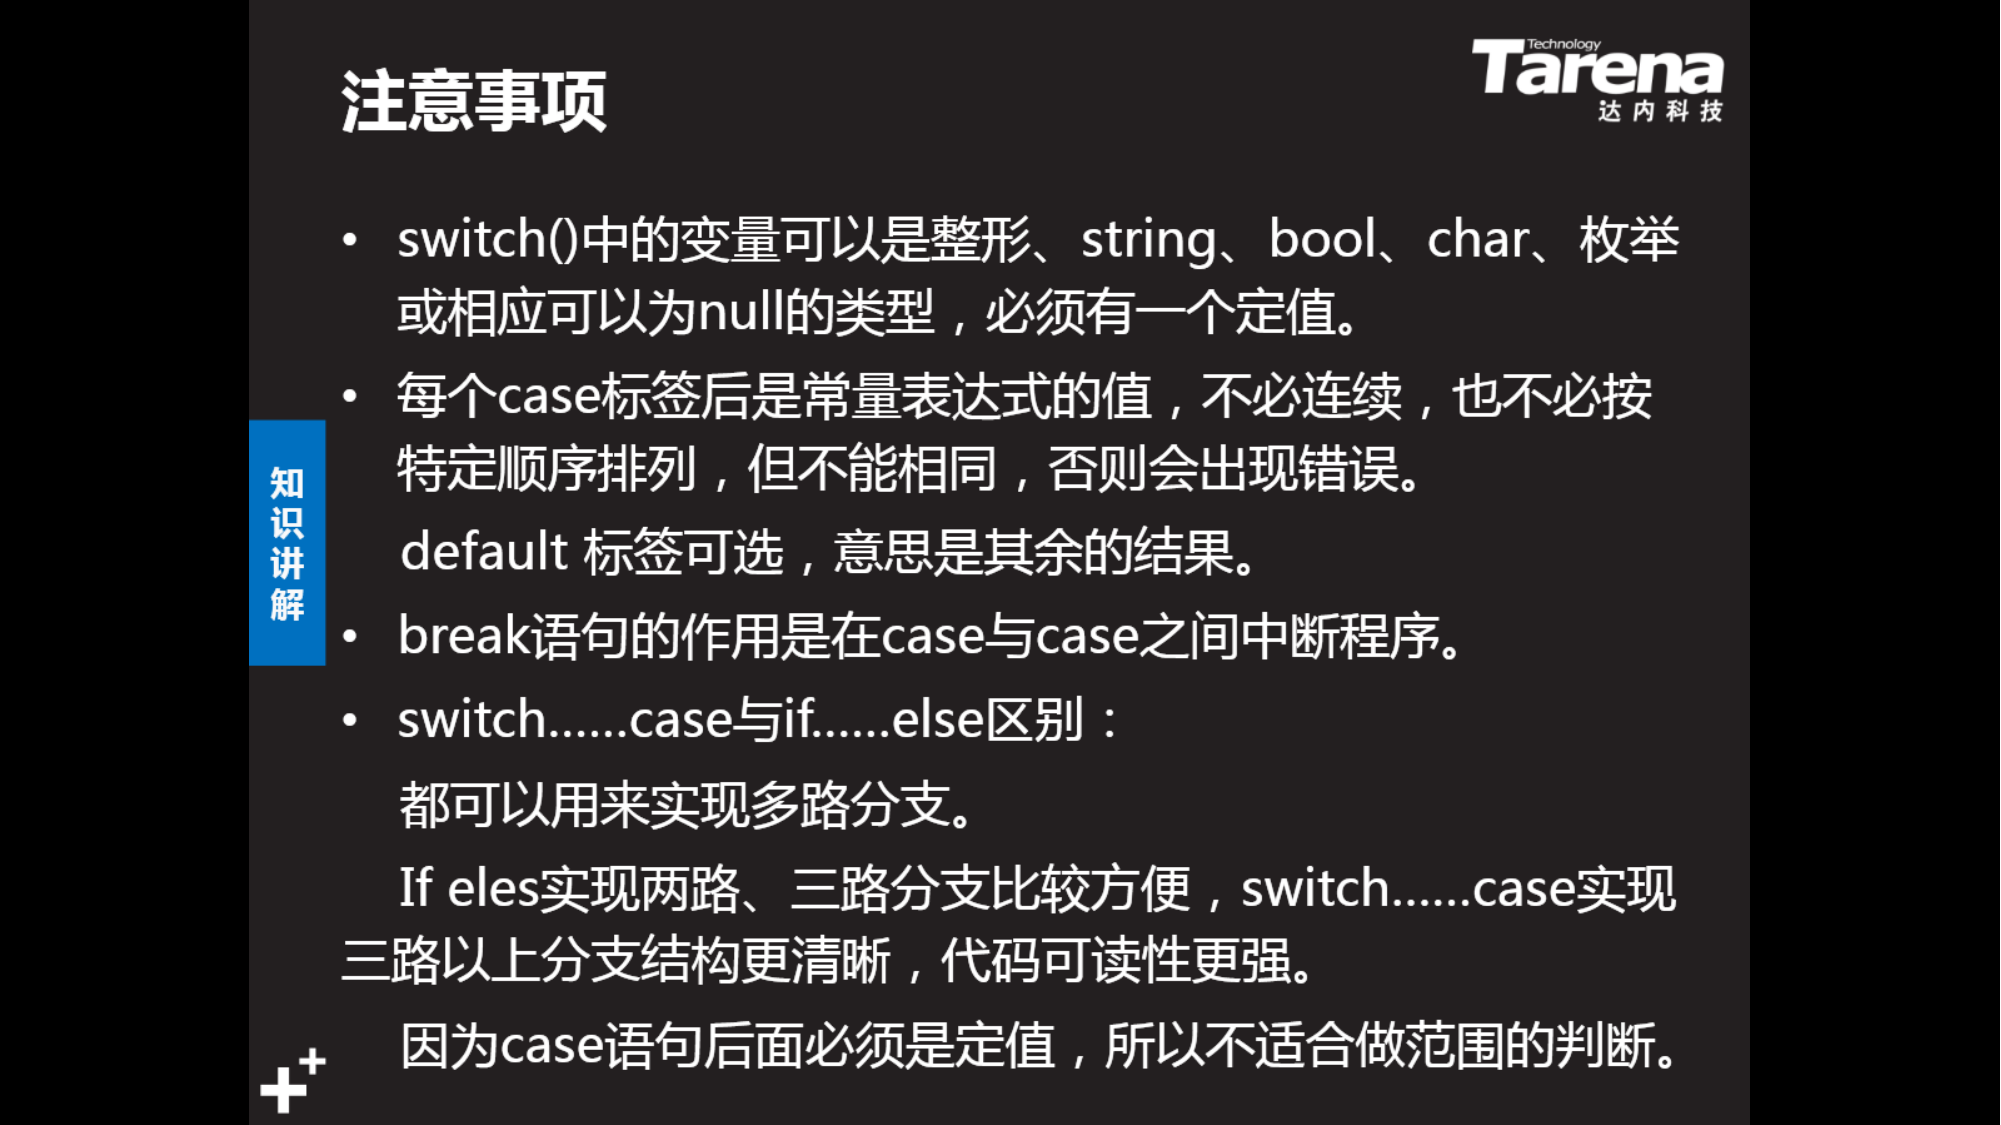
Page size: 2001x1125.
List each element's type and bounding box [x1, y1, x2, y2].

picture [249, 0, 1750, 1125]
